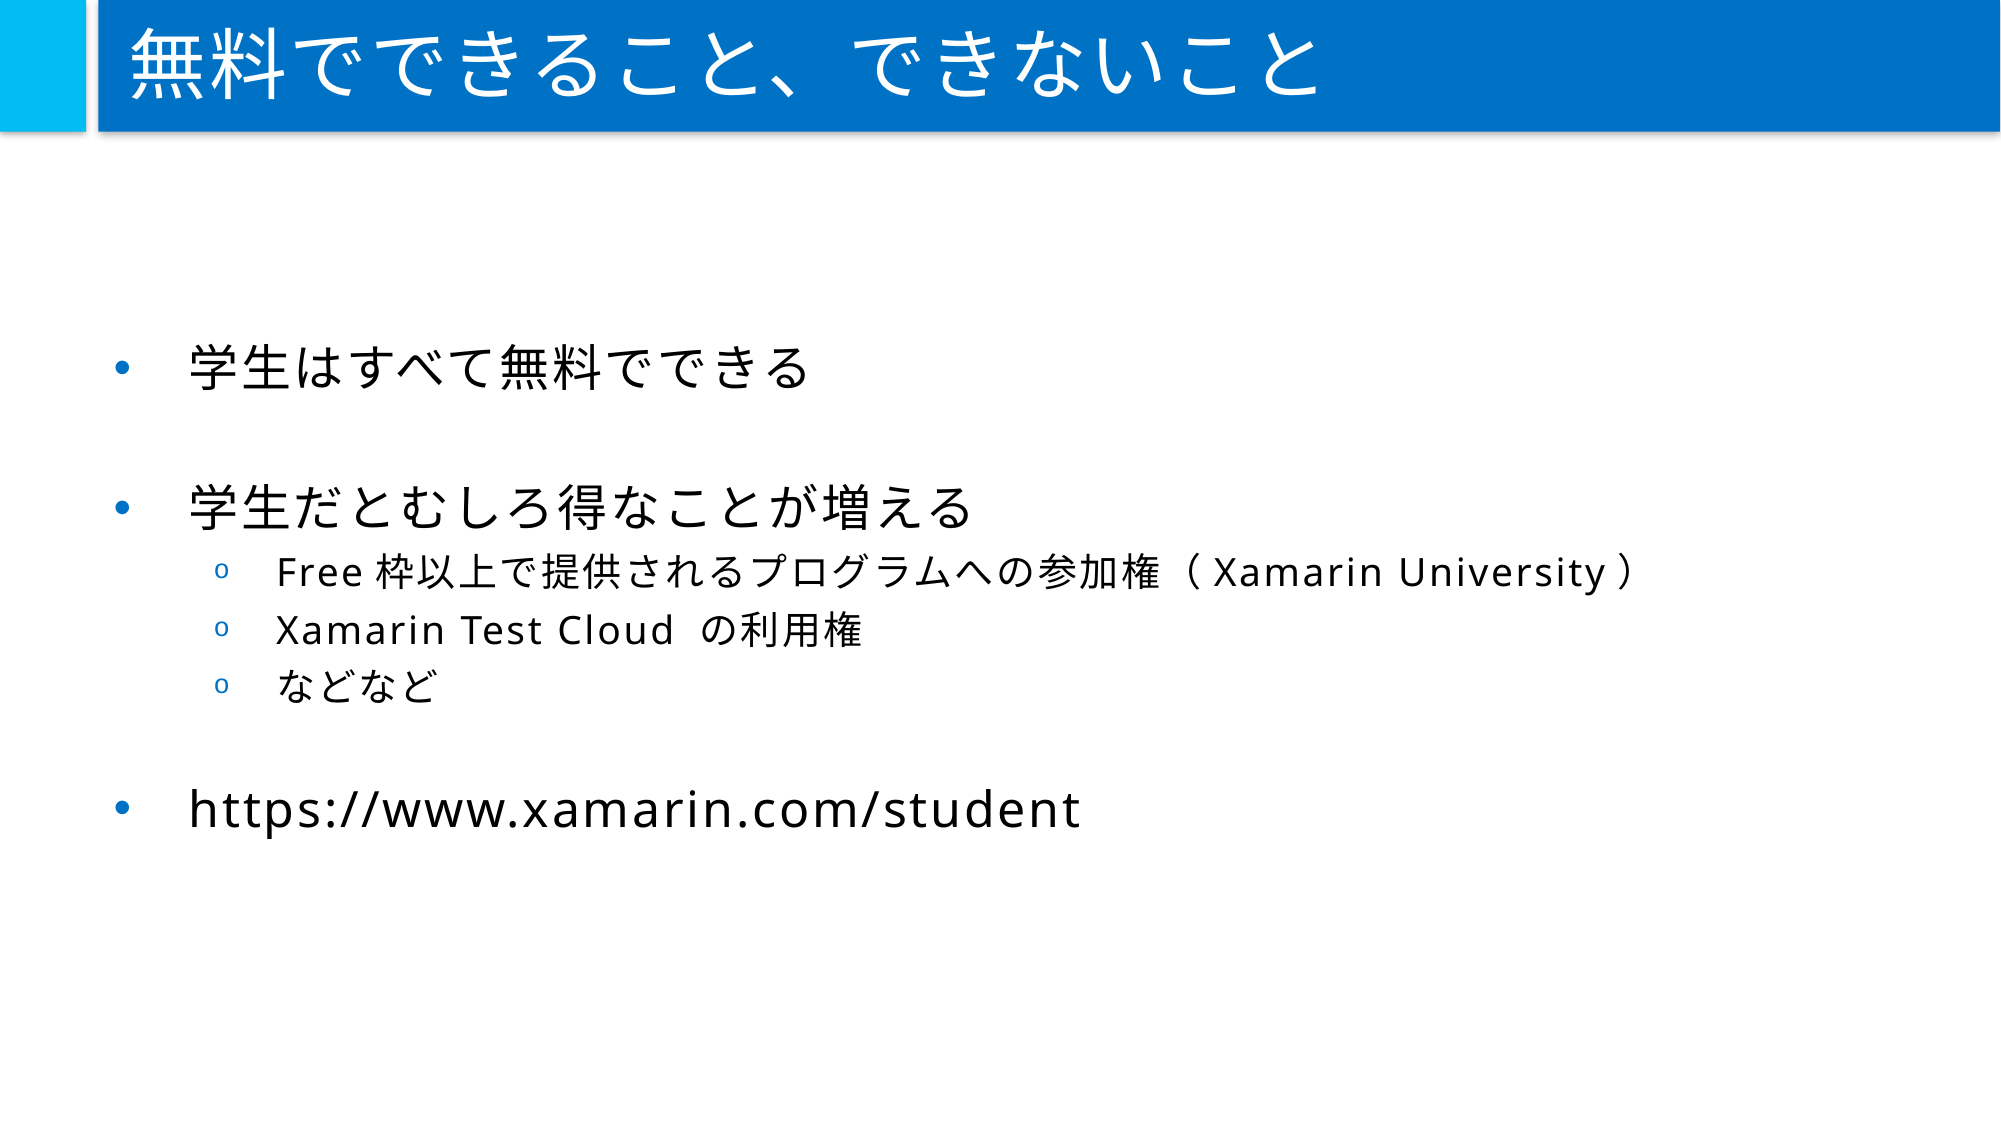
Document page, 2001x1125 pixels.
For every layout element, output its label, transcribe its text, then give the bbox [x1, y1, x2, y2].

title 無料でできること、できないこと [98, 0, 2000, 132]
text_box 学生はすべて無料でできる 学生だとむしろ得なことが増える Free枠以上で提供されるプログラムへの参加権（Xamarin University） Xamarin Test Cloud の利用権 などなど https://www.xamarin.com/student [98, 189, 1900, 1005]
